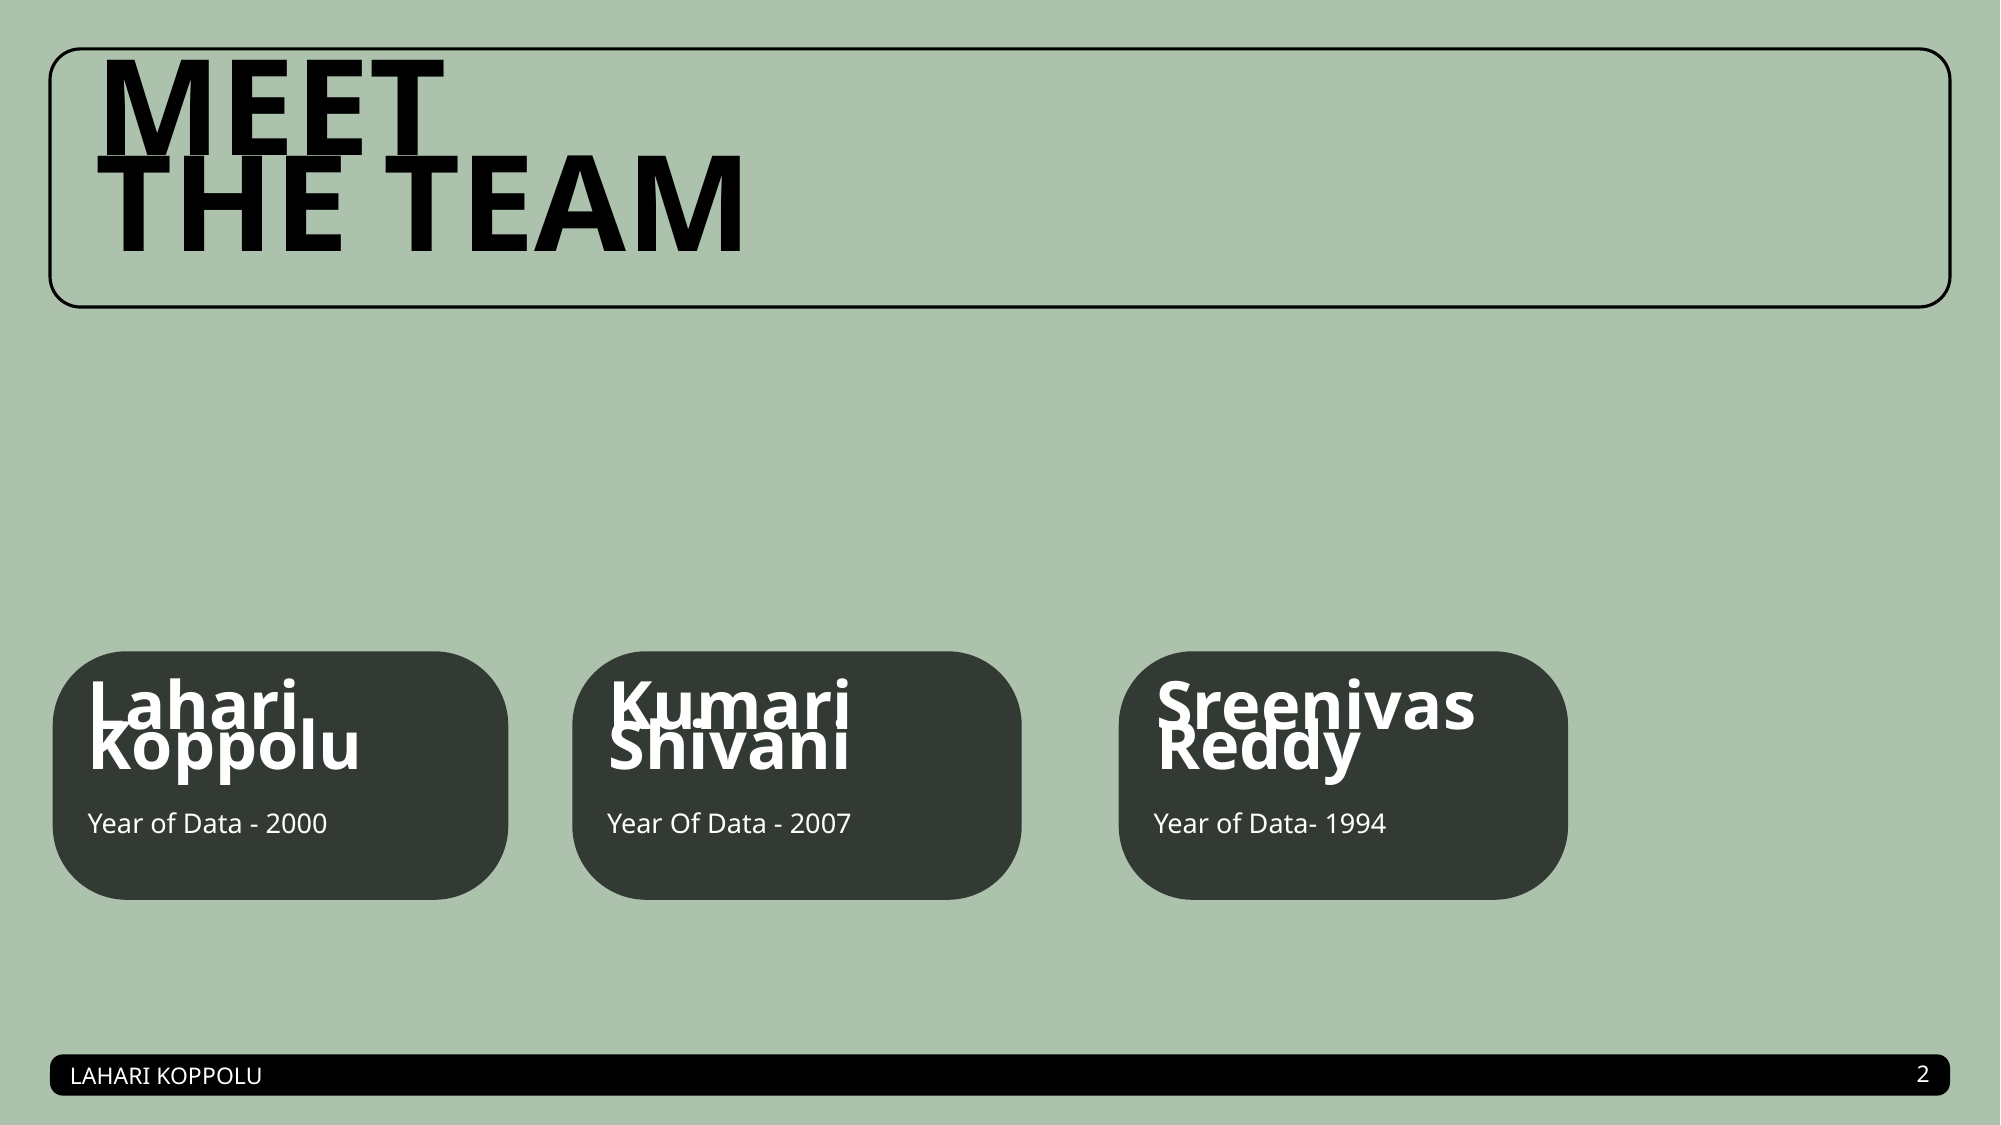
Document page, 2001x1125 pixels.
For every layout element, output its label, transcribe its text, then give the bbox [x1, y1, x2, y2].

text_box [93, 892, 468, 900]
subtitle LAHARI KOPPOLU [50, 1054, 858, 1096]
text_box Sreenivas Reddy [1136, 677, 1557, 744]
text_box [572, 679, 1022, 871]
text_box [590, 651, 1004, 677]
text_box Kumari Shivani [588, 677, 1058, 744]
text_box [613, 892, 981, 900]
text_box [52, 681, 509, 870]
text_box [1159, 892, 1528, 900]
title MEET THE TEAM [75, 58, 981, 280]
text_box Year of Data- 1994 [1133, 794, 1554, 892]
text_box [1118, 651, 1569, 870]
text_box Lahari Koppolu [67, 677, 494, 744]
text_box Year Of Data - 2007 [587, 794, 1007, 892]
text_box [70, 651, 491, 677]
text_box Year of Data - 2000 [67, 794, 494, 892]
